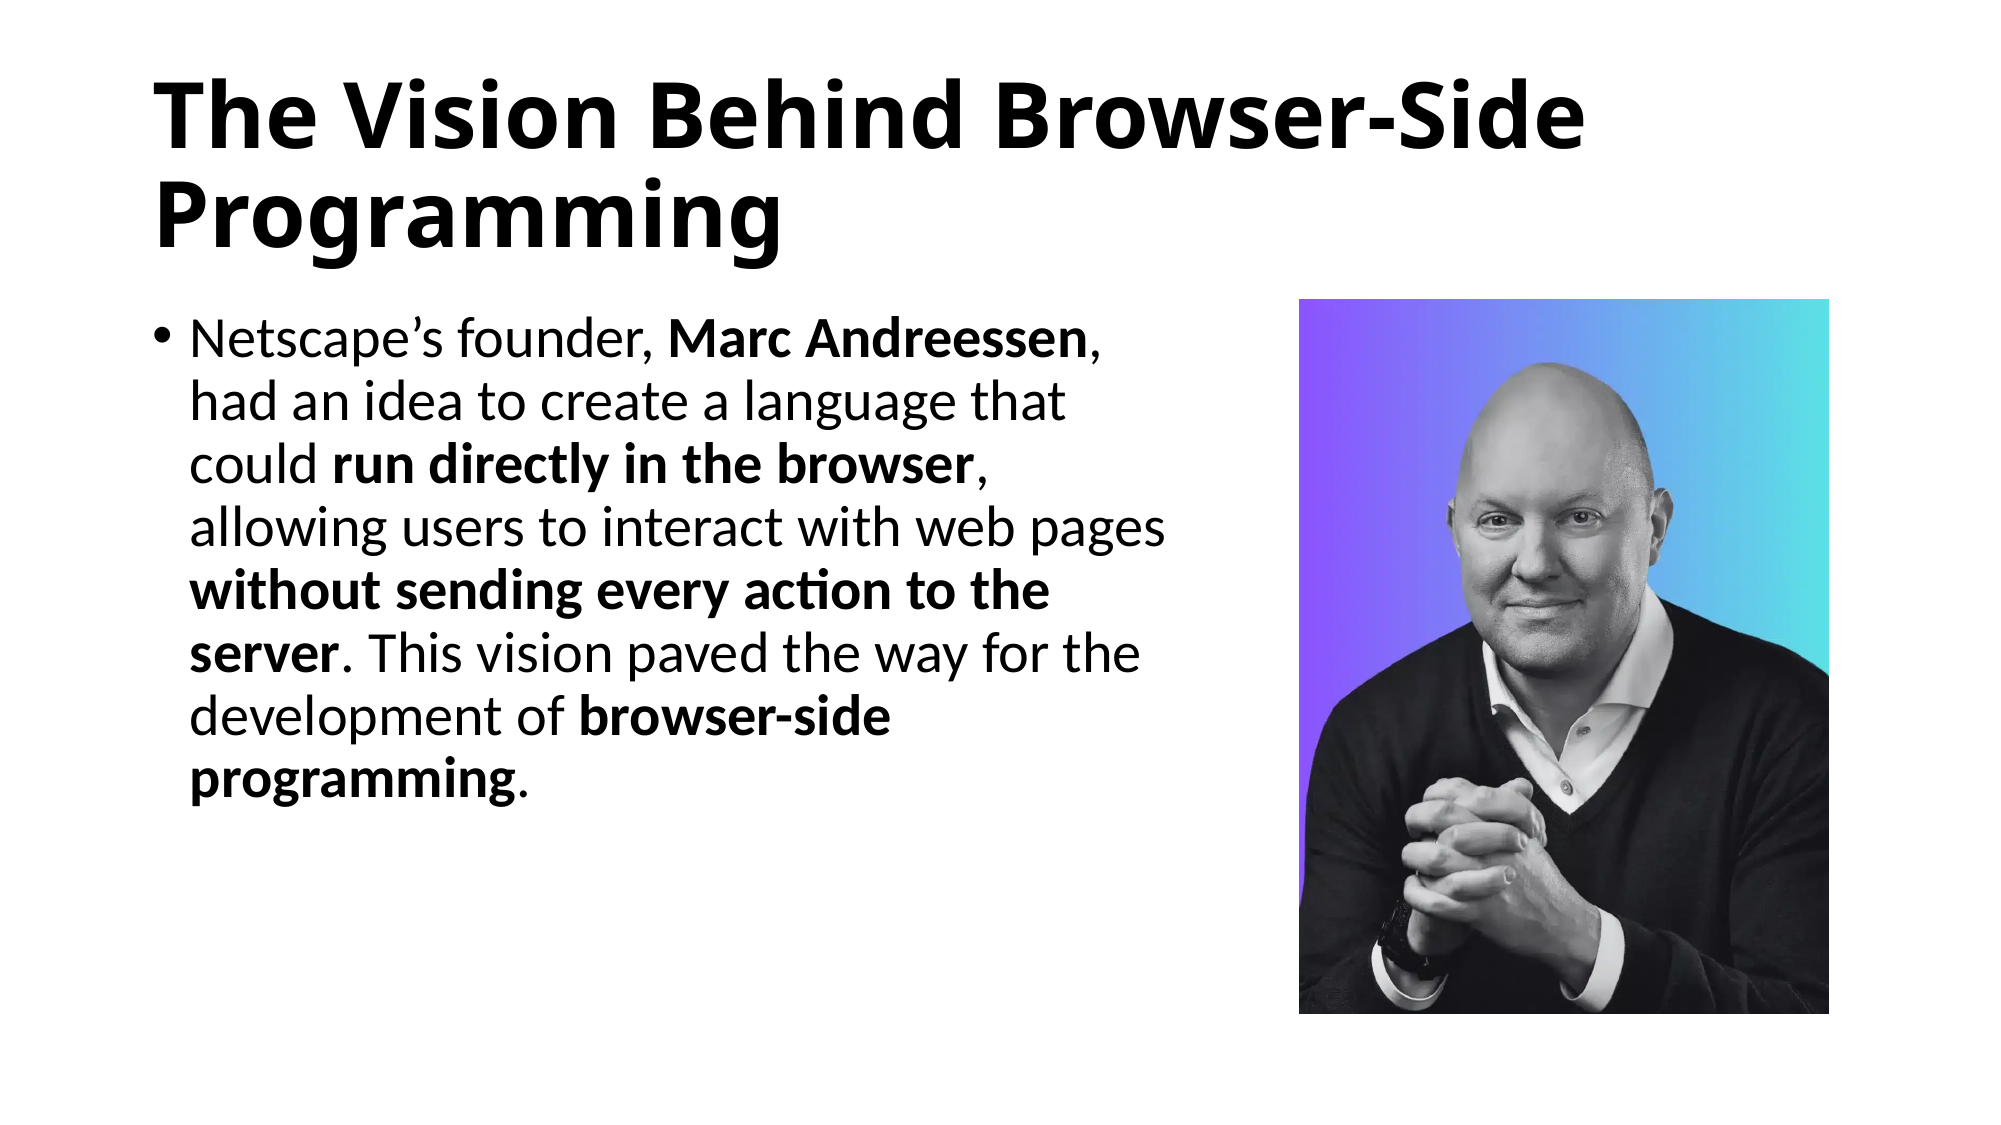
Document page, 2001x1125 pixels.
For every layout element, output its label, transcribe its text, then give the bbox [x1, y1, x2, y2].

title The Vision Behind Browser-Side Programming [137, 59, 1863, 278]
list Netscape’s founder, Marc Andreessen, had an idea to create a language that could run directly in the browser, allowing users to interact with web pages without sending every action to the server. This vision paved the way for the development of browser-side programming. [137, 299, 1203, 1014]
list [1299, 299, 1829, 1014]
